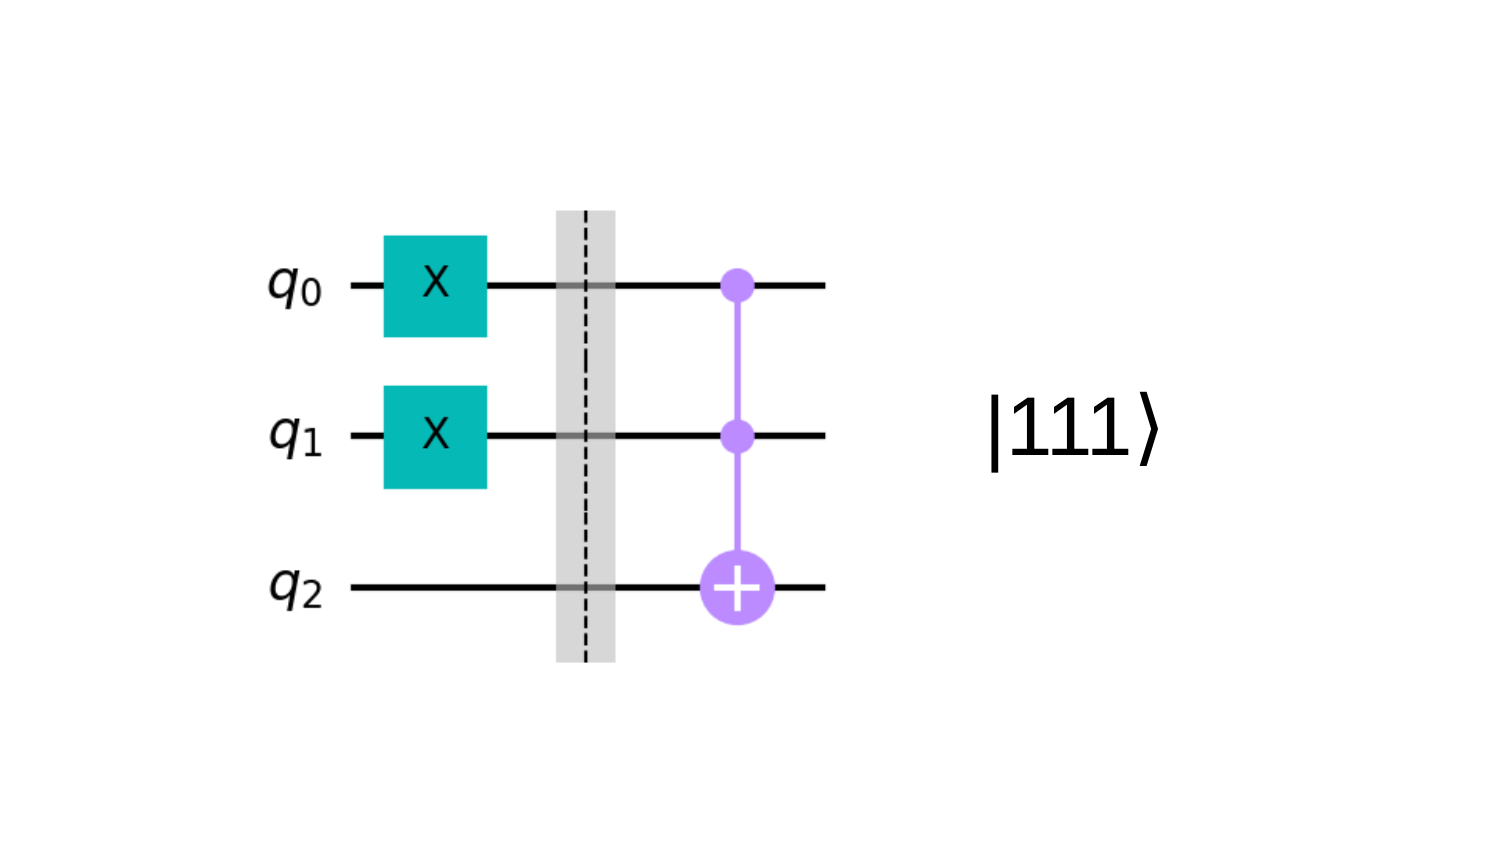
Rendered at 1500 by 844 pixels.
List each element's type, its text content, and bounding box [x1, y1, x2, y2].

picture [143, 141, 860, 702]
text_box |111⟩ [881, 342, 1270, 502]
